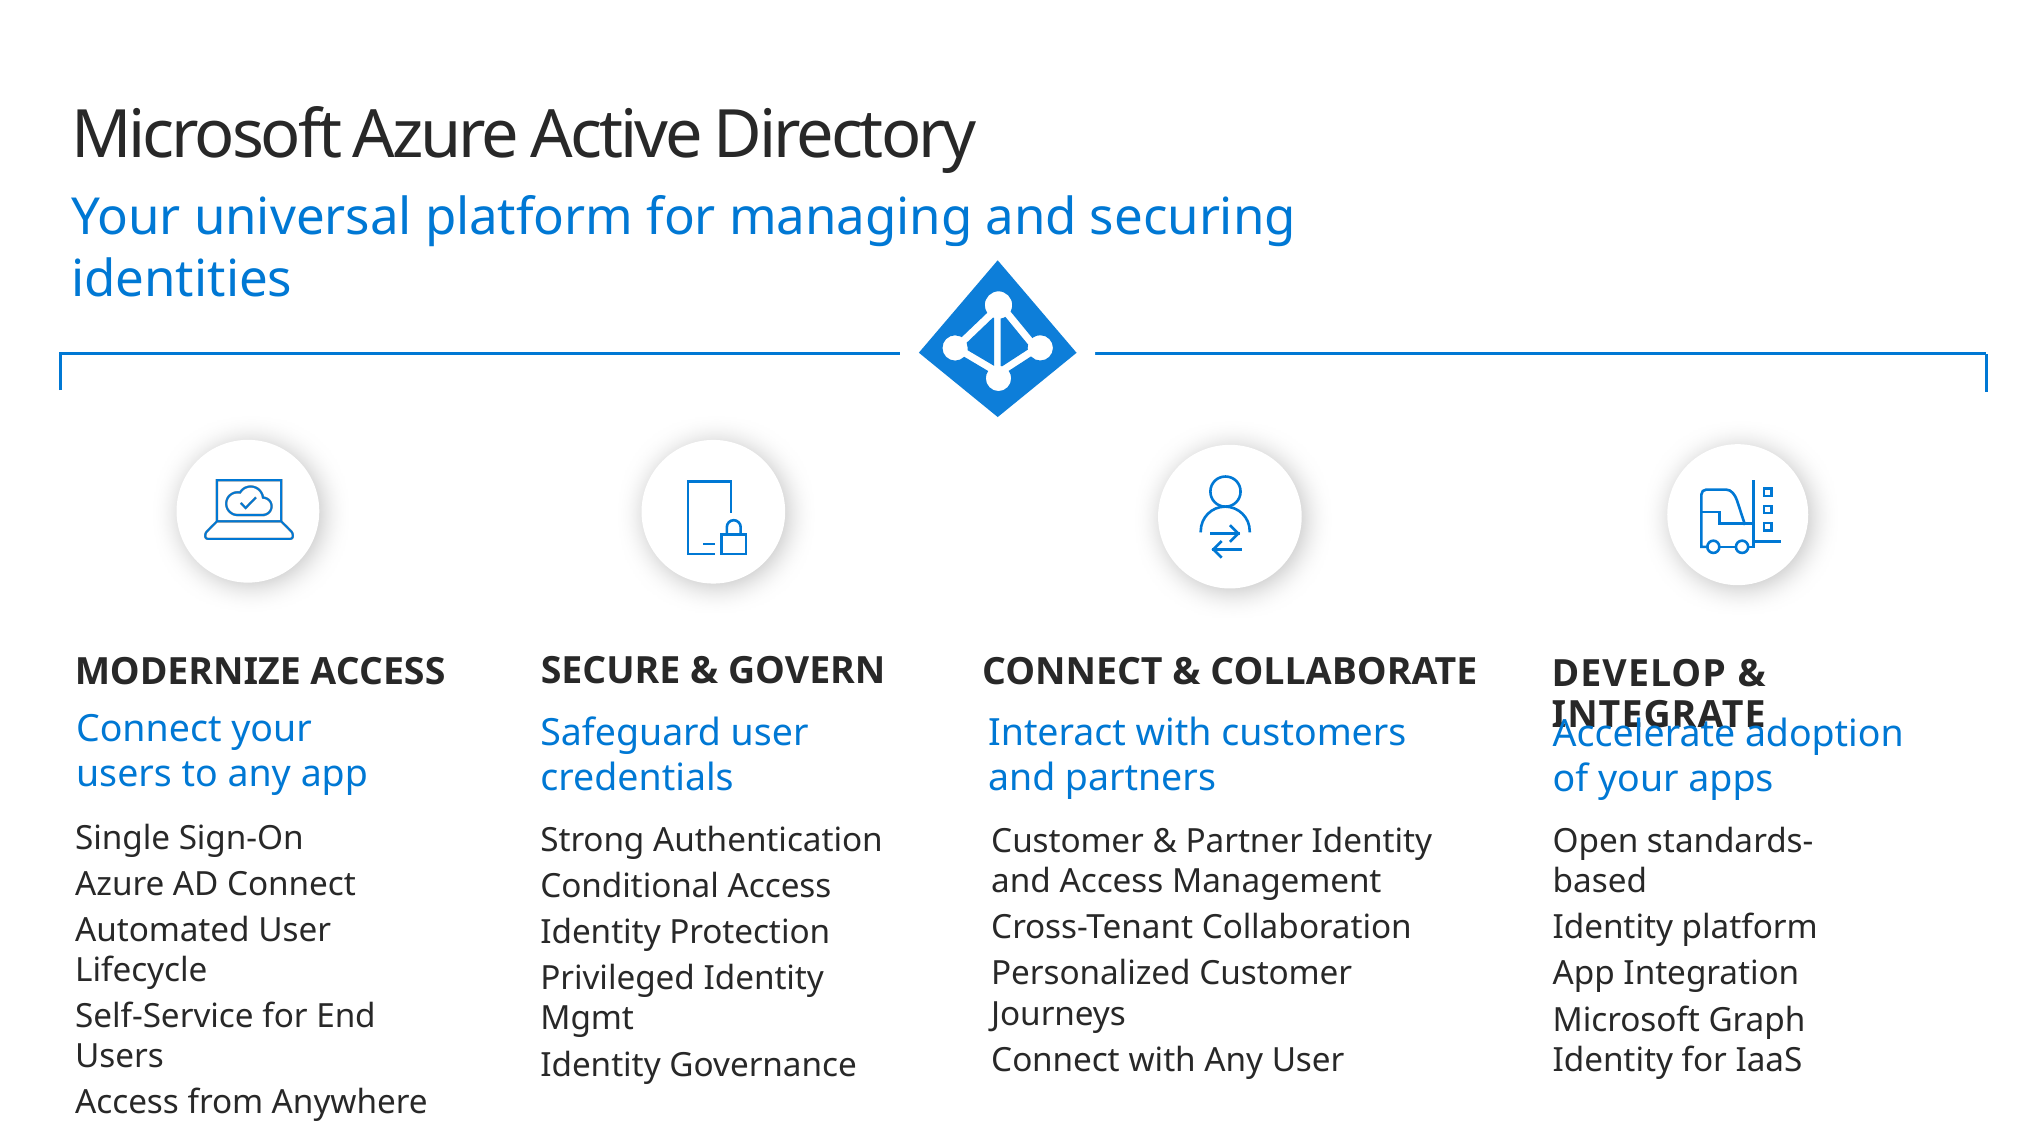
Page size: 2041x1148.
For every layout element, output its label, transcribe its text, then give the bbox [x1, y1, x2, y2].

text_box Customer & Partner Identity and Access Management Cross-Tenant Collaboration Personalized Customer Journeys Connect with Any User [976, 812, 1507, 1086]
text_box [1096, 351, 1987, 392]
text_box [176, 439, 320, 583]
text_box Accelerate adoption of your apps [1538, 701, 1938, 807]
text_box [641, 439, 786, 584]
title Microsoft Azure Active Directory [71, 72, 1969, 198]
text_box DEVELOP & INTEGRATE [1521, 630, 2019, 760]
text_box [1157, 444, 1302, 589]
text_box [1666, 443, 1809, 586]
text_box SECURE & GOVERN [510, 630, 916, 712]
text_box Safeguard user credentials [525, 700, 826, 805]
text_box Connect your users to any app [61, 697, 416, 802]
text_box Open standards-based Identity platform App Integration Microsoft Graph Identity for IaaS [1538, 812, 1905, 1086]
text_box Single Sign-On Azure AD Connect Automated User Lifecycle Self-Service for End Users Access from Anywhere [60, 808, 477, 1128]
text_box Your universal platform for managing and securing identities [71, 176, 1469, 314]
text_box MODERNIZE ACCESS [44, 631, 483, 713]
text_box CONNECT & COLLABORATE [952, 632, 1508, 714]
text_box Strong Authentication Conditional Access Identity Protection Privileged Identity Mgmt Identity Governance [525, 810, 926, 1090]
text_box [60, 351, 899, 392]
text_box Interact with customers and partners [973, 700, 1444, 806]
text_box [899, 246, 1096, 430]
